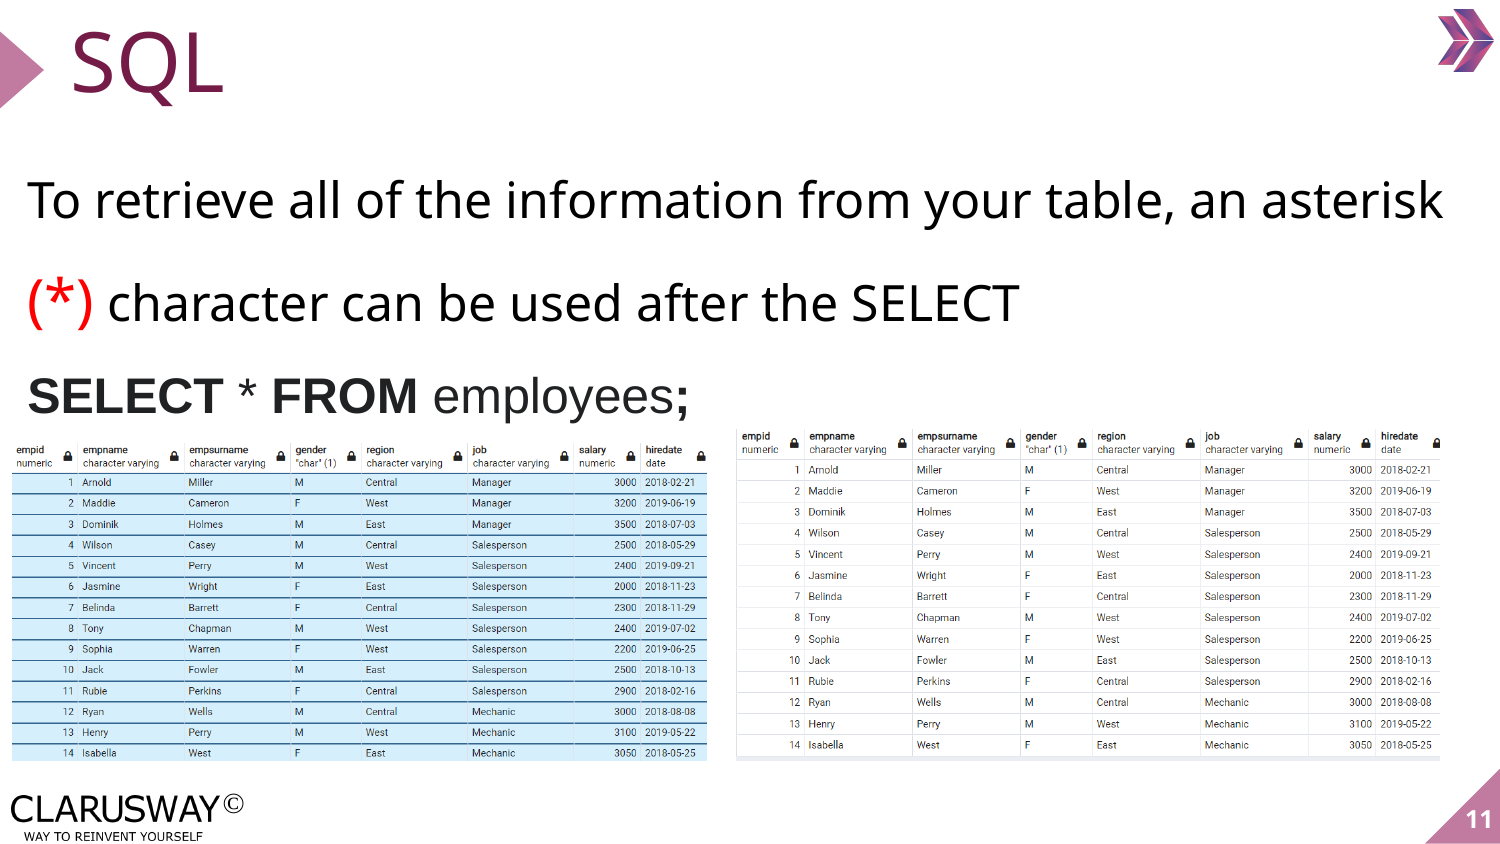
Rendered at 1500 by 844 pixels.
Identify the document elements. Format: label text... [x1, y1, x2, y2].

slide_number 11 [1418, 760, 1494, 838]
picture [735, 429, 1441, 761]
text_box To retrieve all of the information from your table, an asterisk (*) character can be used after the SELECT SELECT * FROM employees; [12, 123, 1494, 387]
title SQL [70, 28, 997, 123]
picture [11, 795, 220, 841]
picture [12, 443, 707, 761]
picture [1438, 9, 1494, 72]
